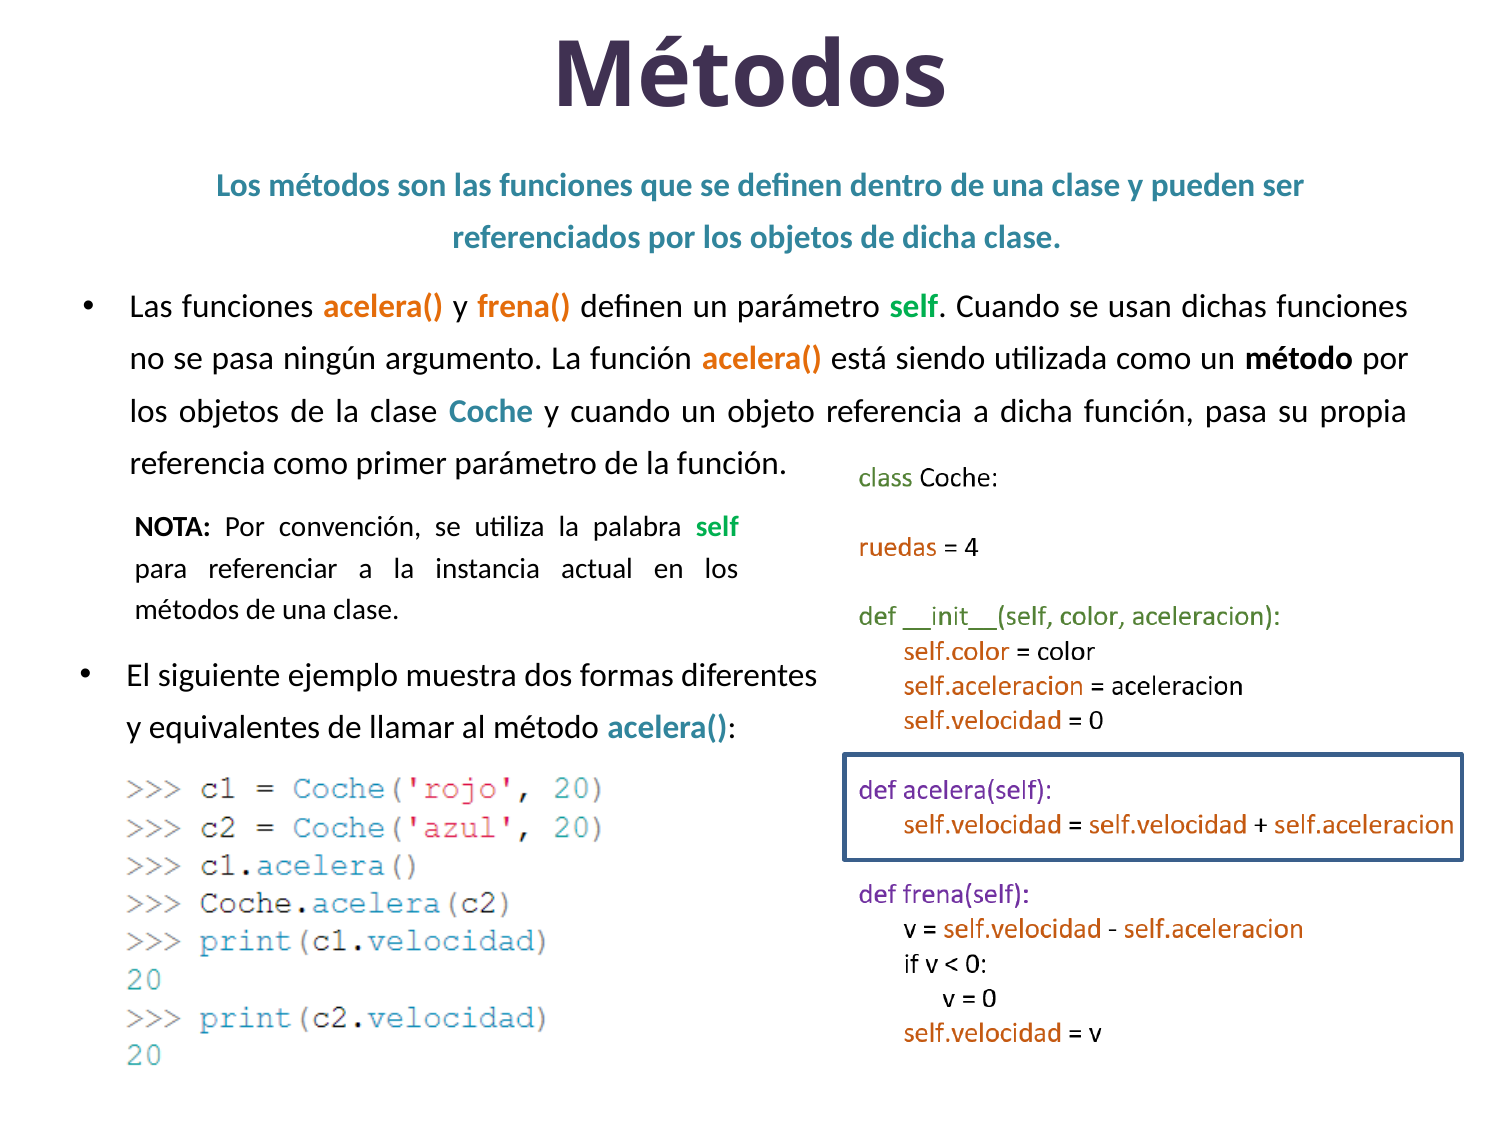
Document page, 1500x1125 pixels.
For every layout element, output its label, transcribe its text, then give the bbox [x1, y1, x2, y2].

text_box Métodos [161, 0, 1339, 143]
text_box [842, 752, 849, 862]
text_box El siguiente ejemplo muestra dos formas diferentes y equivalentes de llamar al método acelera(): [64, 633, 849, 753]
picture [112, 773, 604, 1073]
text_box NOTA: Por convención, se utiliza la palabra self para referenciar a la instancia actual en los métodos de una clase. [119, 493, 754, 633]
text_box Las funciones acelera() y frena() definen un parámetro self. Cuando se usan dichas funciones no se pasa ningún argumento. La función acelera() está siendo utilizada como un método por los objetos de la clase Coche y cuando un objeto referencia a dicha función, pasa su propia referencia como primer parámetro de la función. [67, 265, 1424, 489]
picture [854, 457, 1457, 1052]
text_box Los métodos son las funciones que se definen dentro de una clase y pueden ser referenciados por los objetos de dicha clase. [134, 143, 1388, 263]
